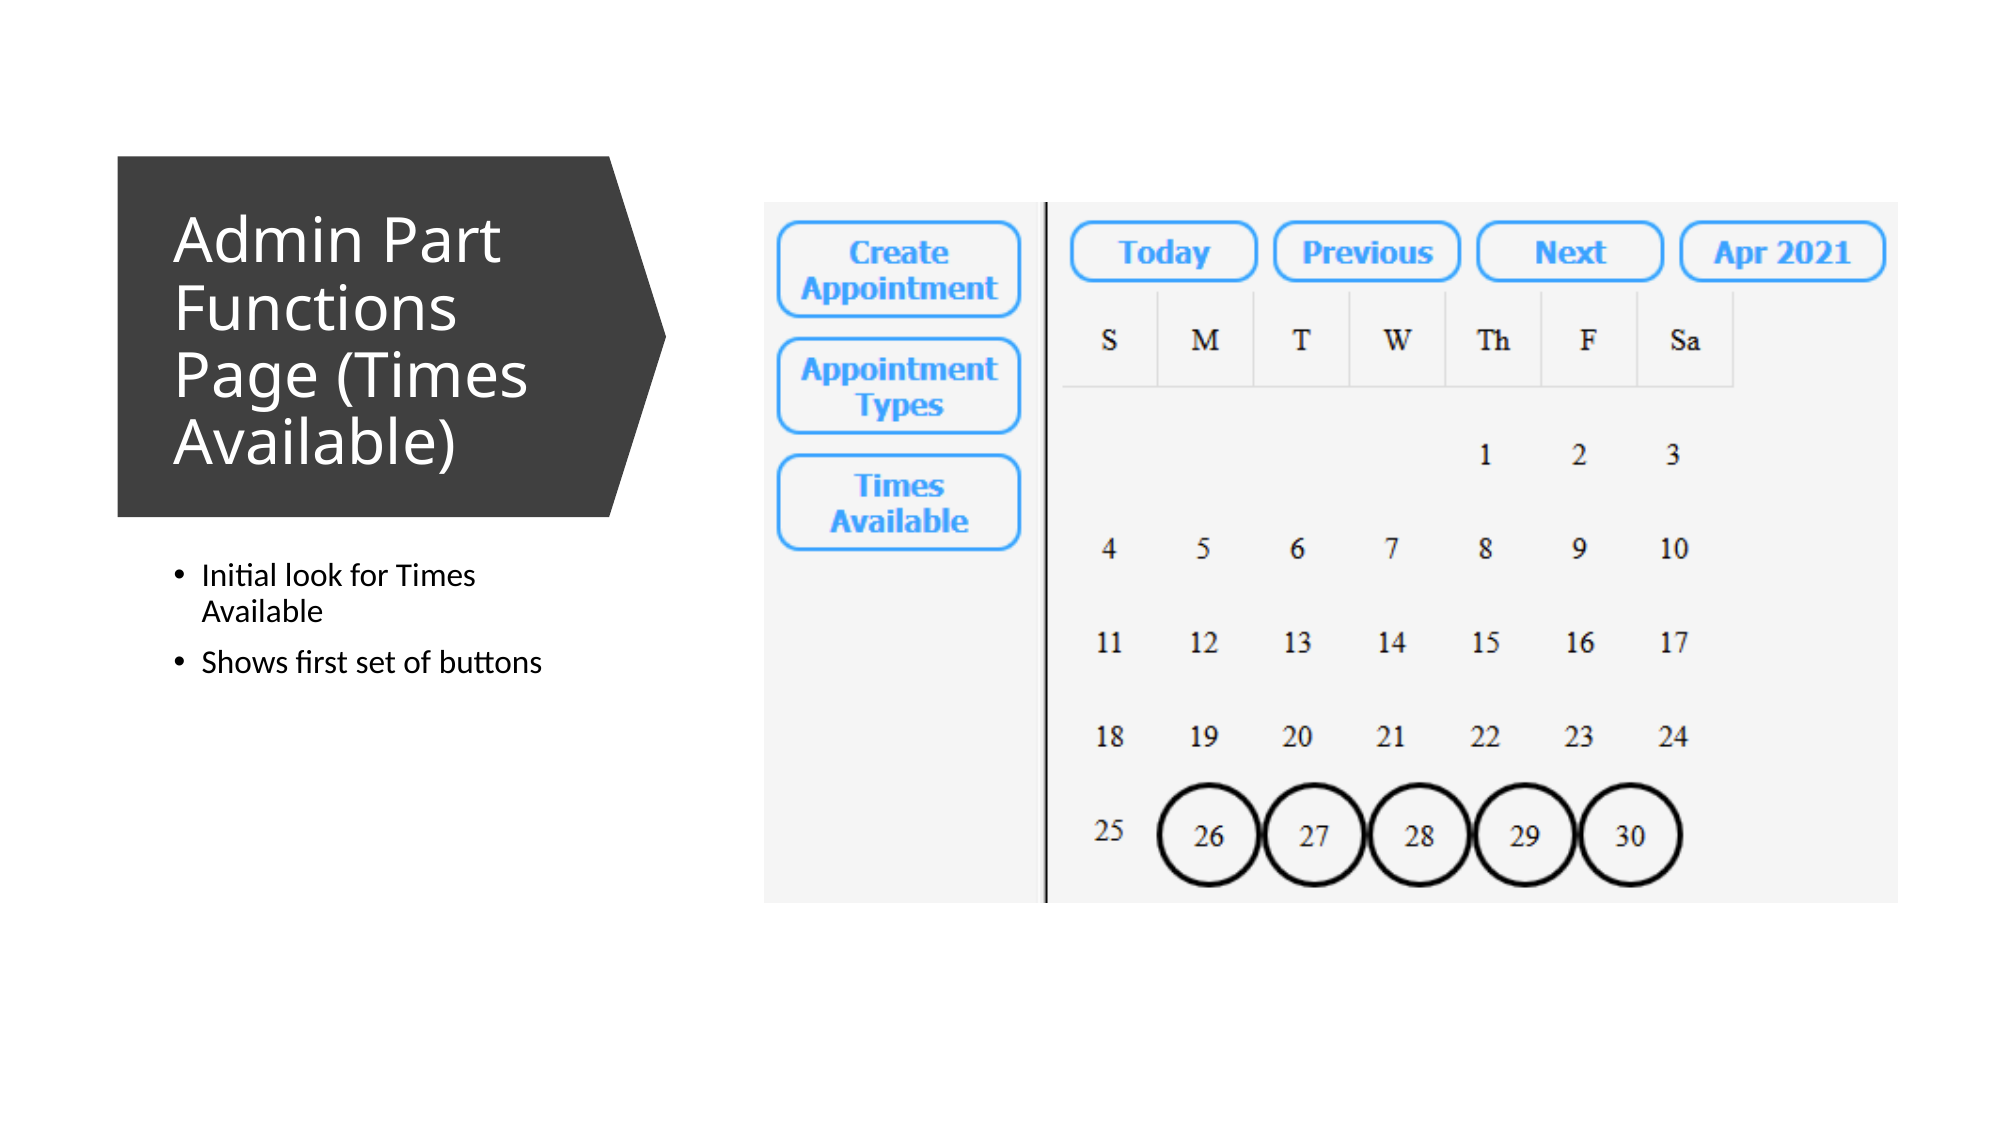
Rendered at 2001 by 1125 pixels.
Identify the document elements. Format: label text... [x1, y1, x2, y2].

text_box [116, 155, 668, 519]
picture [764, 202, 1898, 903]
title Admin Part Functions Page (Times Available) [158, 197, 597, 490]
list Initial look for Times Available Shows first set of buttons [158, 550, 597, 949]
